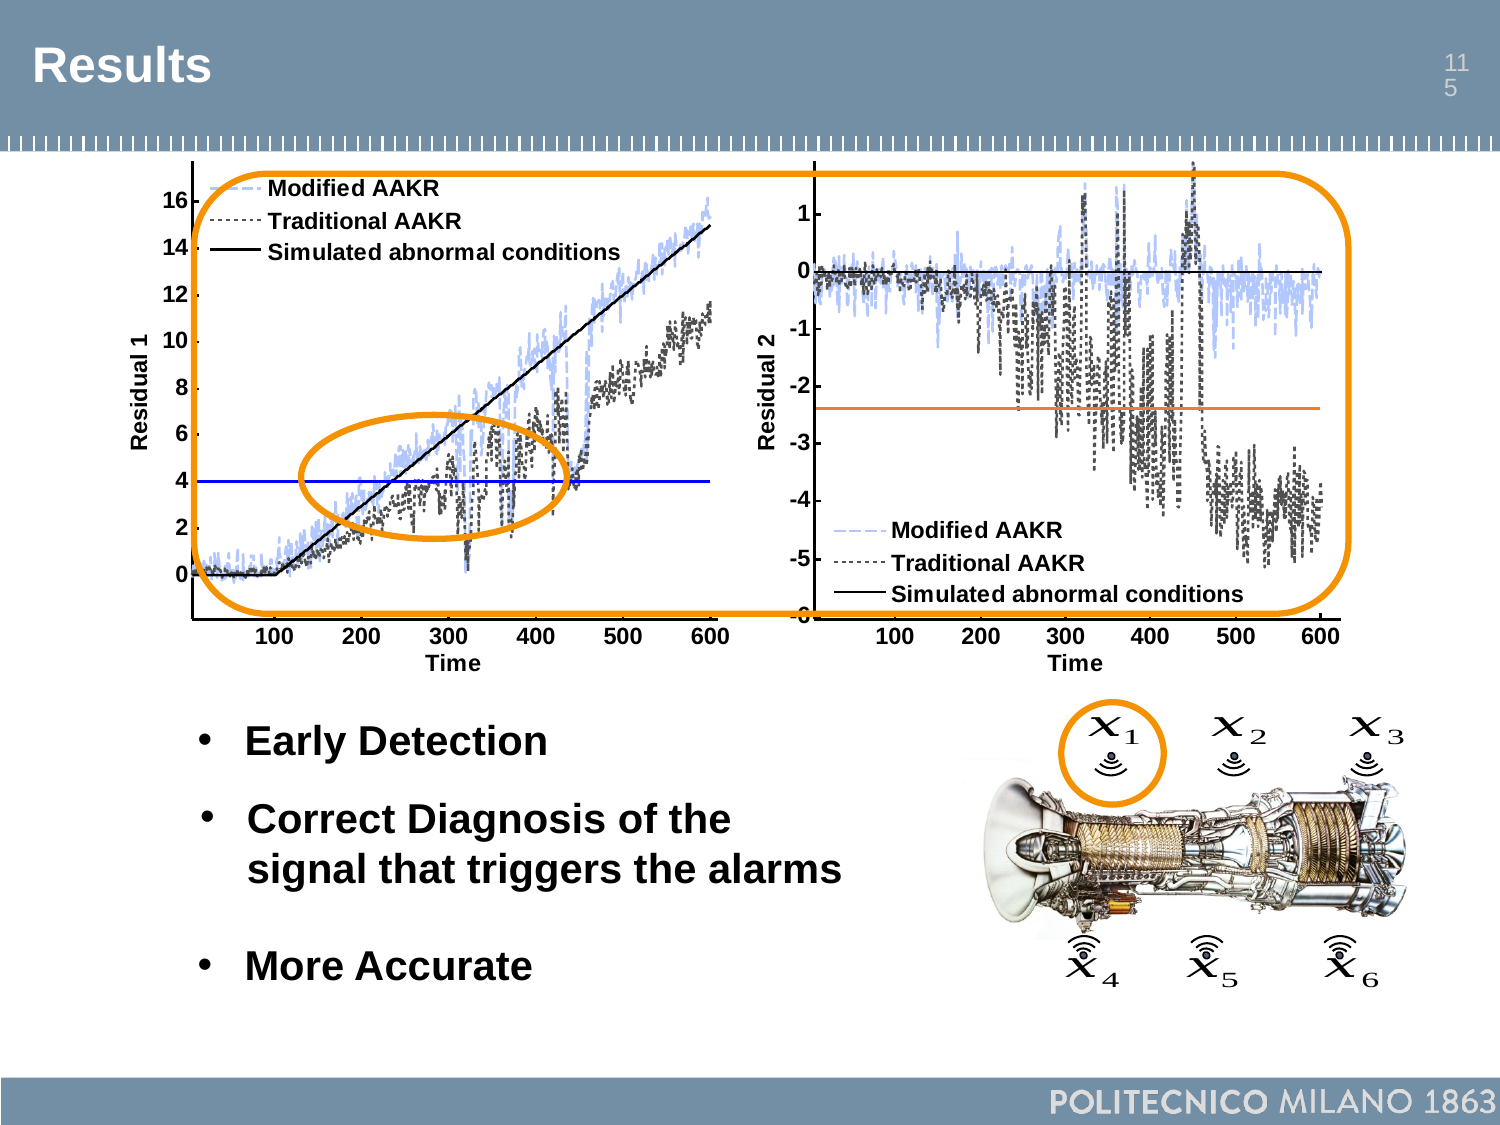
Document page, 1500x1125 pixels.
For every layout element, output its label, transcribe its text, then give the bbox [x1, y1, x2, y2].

picture [104, 119, 1406, 681]
title Results [17, 7, 1311, 126]
text_box Early Detection More Accurate [183, 681, 1359, 997]
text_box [962, 704, 1419, 992]
slide_number 115 [1428, 32, 1493, 92]
text_box Correct Diagnosis of the signal that triggers the alarms [185, 784, 858, 899]
